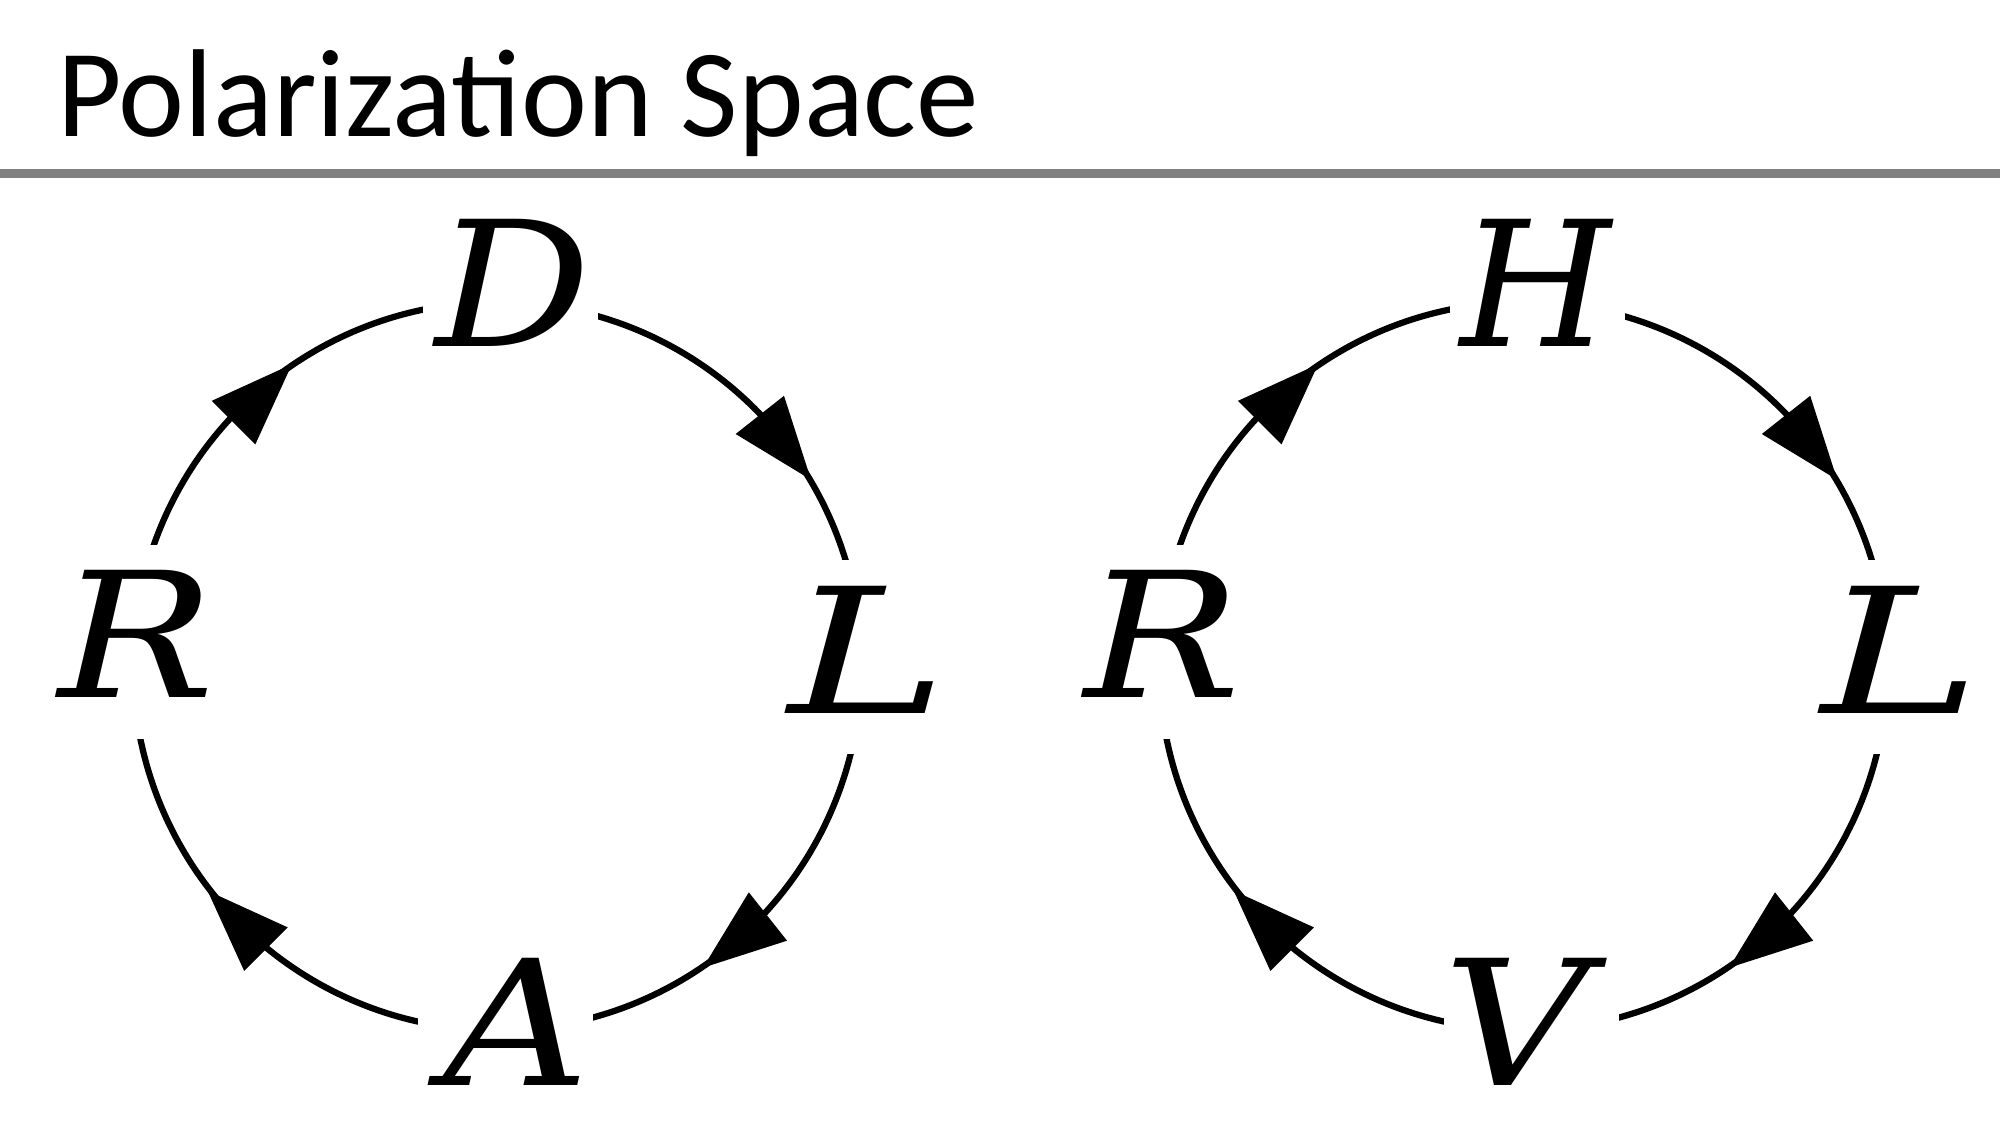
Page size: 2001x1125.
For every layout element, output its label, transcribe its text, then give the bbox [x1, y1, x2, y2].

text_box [1159, 301, 1888, 1031]
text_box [133, 301, 862, 1031]
text_box Polarization Space [42, 3, 995, 169]
